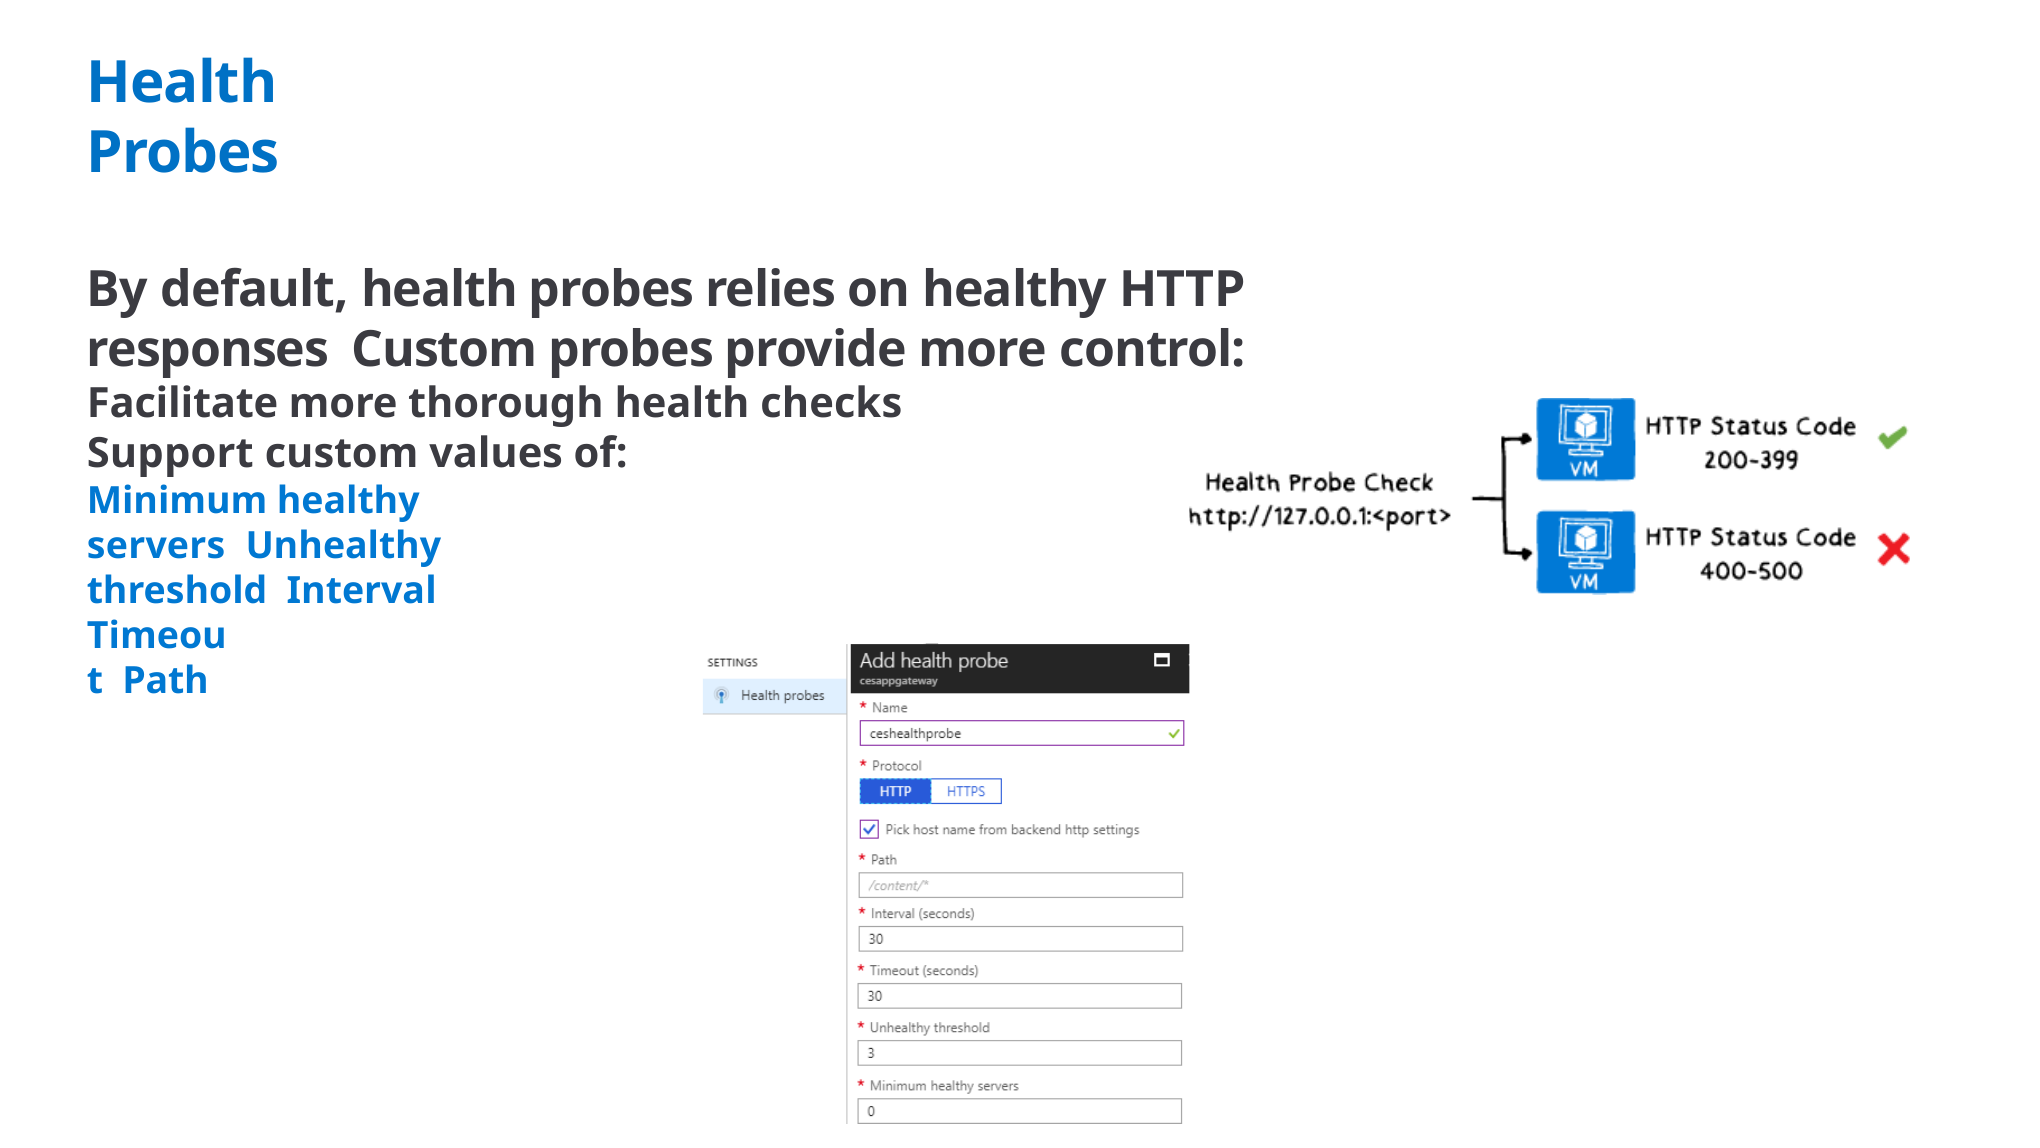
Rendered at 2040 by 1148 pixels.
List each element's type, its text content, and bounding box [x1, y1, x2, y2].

text_box [702, 643, 1190, 1124]
text_box By default, health probes relies on healthy HTTP responses Custom probes provide more control: Facilitate more thorough health checks Support custom values of: Minimum healthy servers Unhealthy threshold Interval Timeout Path [84, 253, 1359, 702]
title Health Probes [84, 42, 449, 237]
text_box [1359, 398, 1910, 595]
